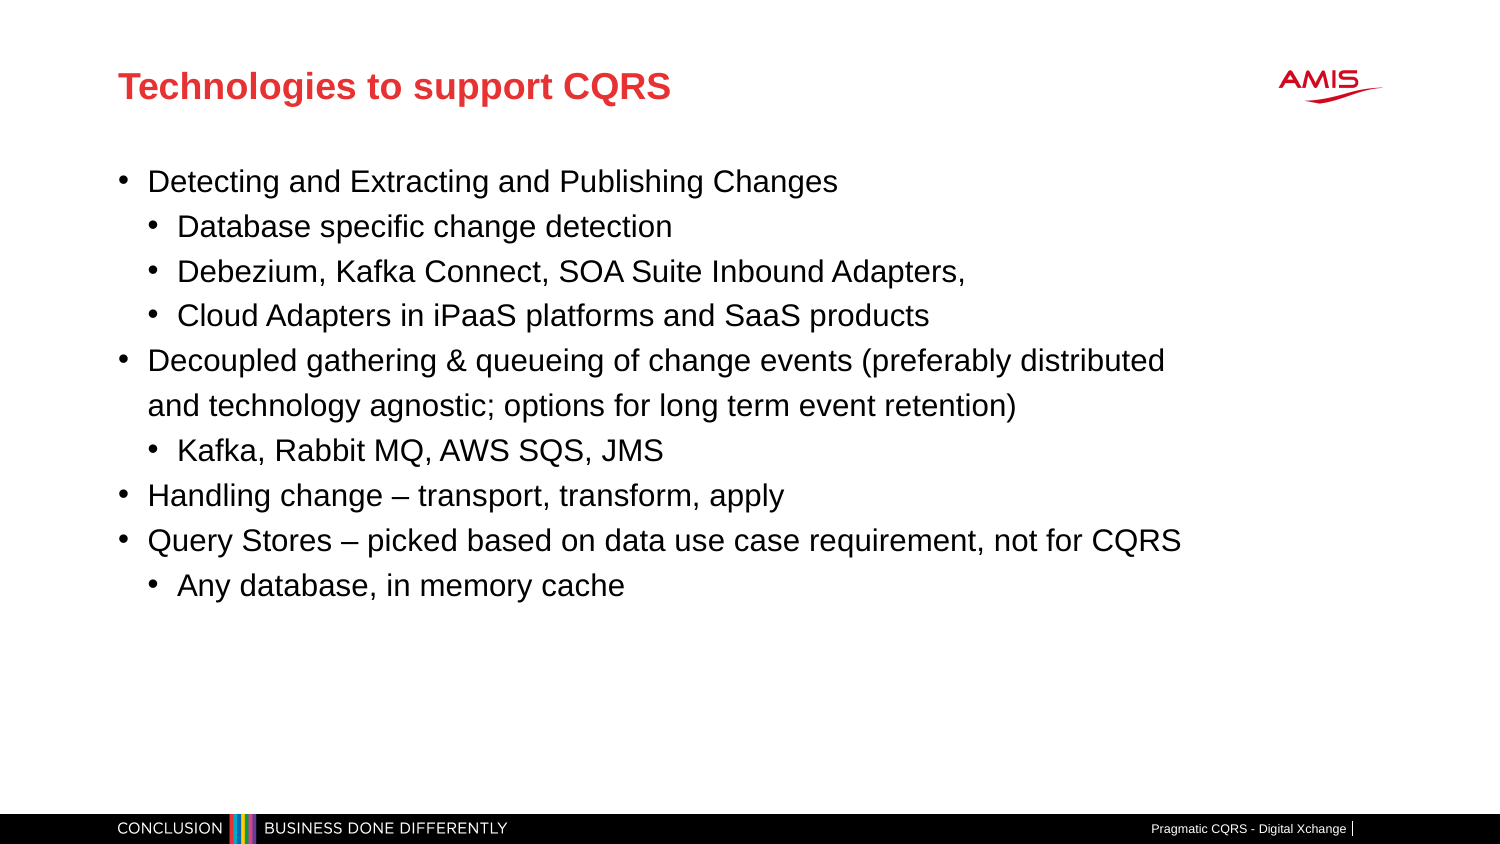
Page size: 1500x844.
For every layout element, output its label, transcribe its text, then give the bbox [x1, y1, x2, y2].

list Detecting and Extracting and Publishing Changes Database specific change detection Debezium, Kafka Connect, SOA Suite Inbound Adapters, Cloud Adapters in iPaaS platforms and SaaS products Decoupled gathering & queueing of change events (preferably distributed and technology agnostic; options for long term event retention) Kafka, Rabbit MQ, AWS SQS, JMS Handling change – transport, transform, apply Query Stores – picked based on data use case requirement, not for CQRS Any database, in memory cache [118, 153, 1205, 774]
title Technologies to support CQRS [118, 47, 1205, 130]
picture [1205, 58, 1388, 106]
picture [0, 814, 236, 844]
picture [239, 814, 1500, 844]
footer Pragmatic CQRS - Digital Xchange [814, 820, 1347, 839]
